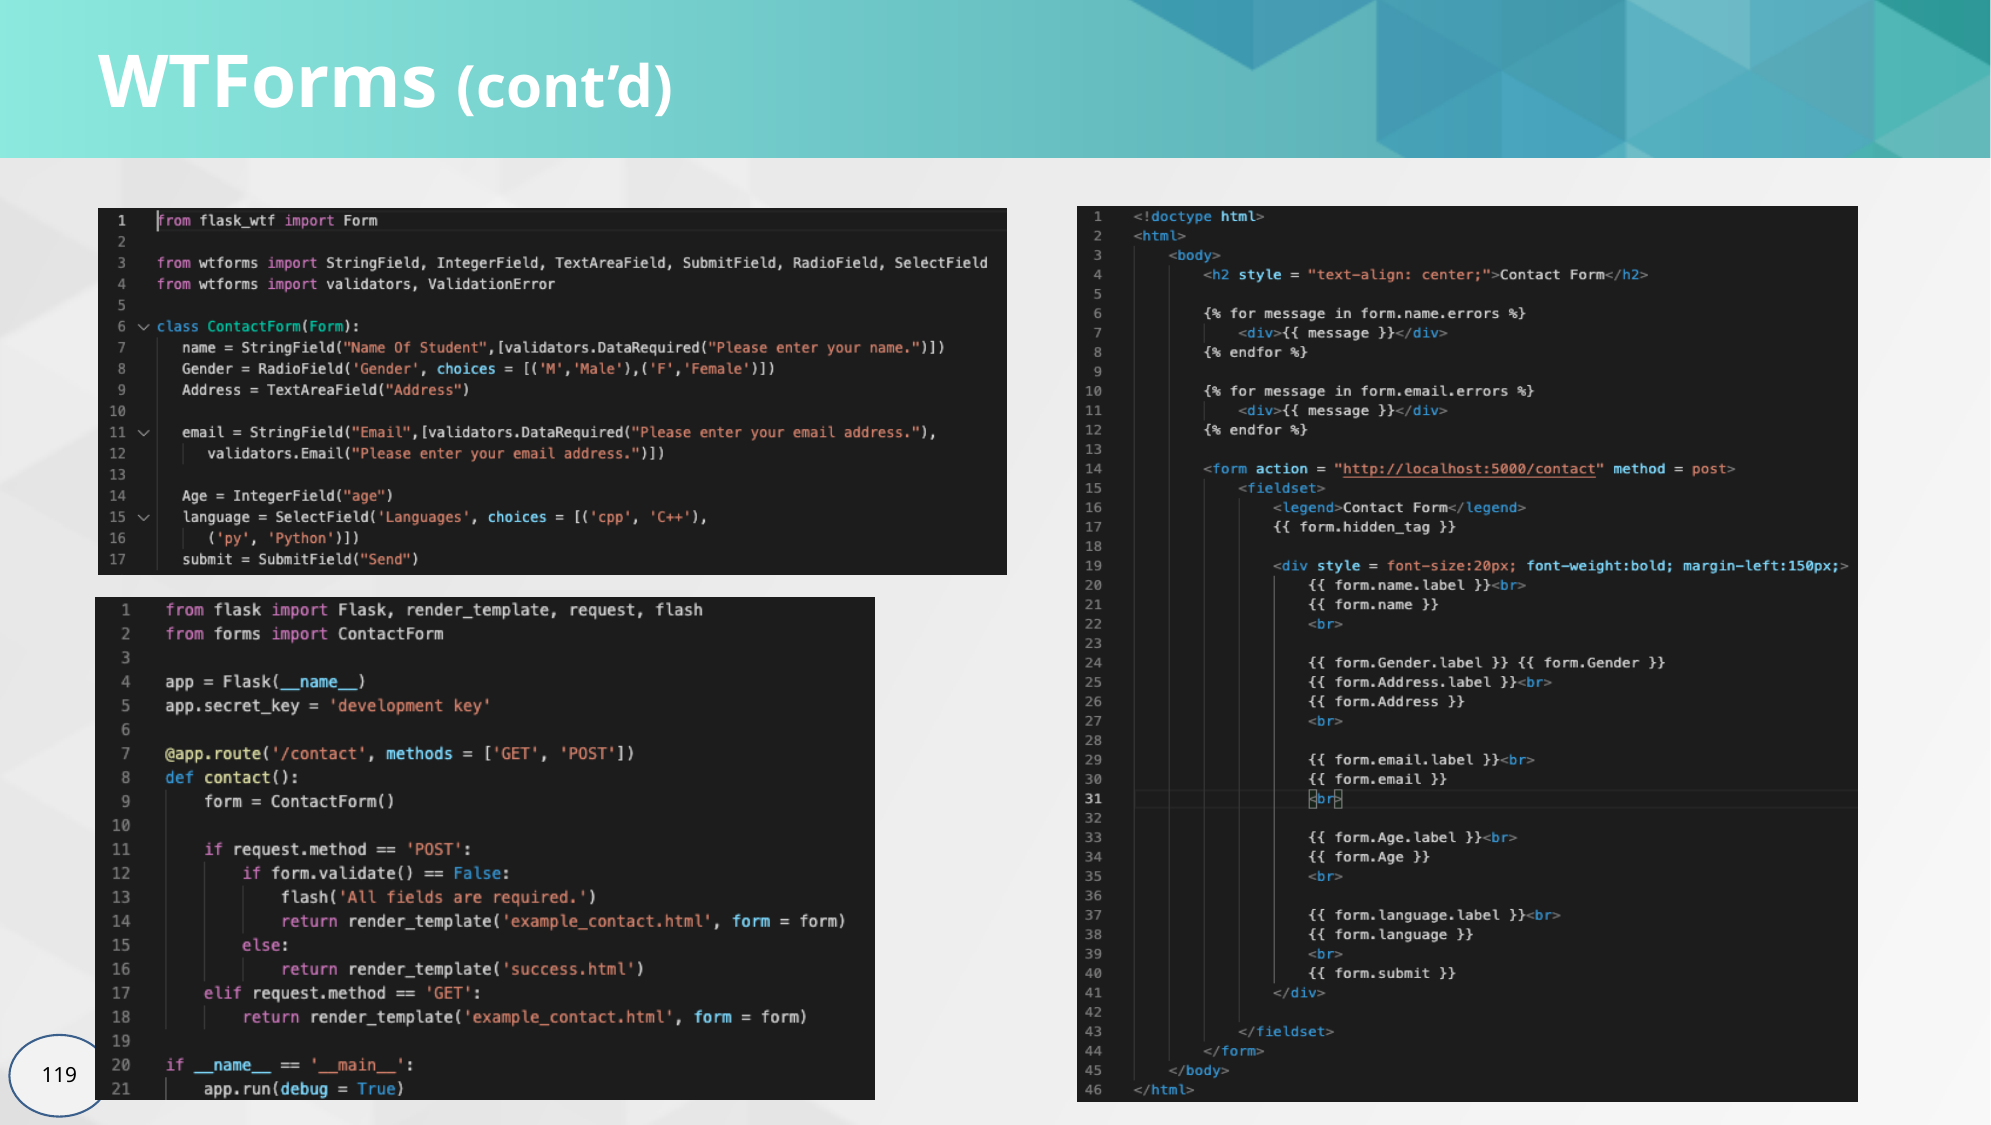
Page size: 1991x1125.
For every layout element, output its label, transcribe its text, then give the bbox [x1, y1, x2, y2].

title WTForms (cont’d) [83, 0, 1681, 158]
picture [0, 0, 1991, 1125]
